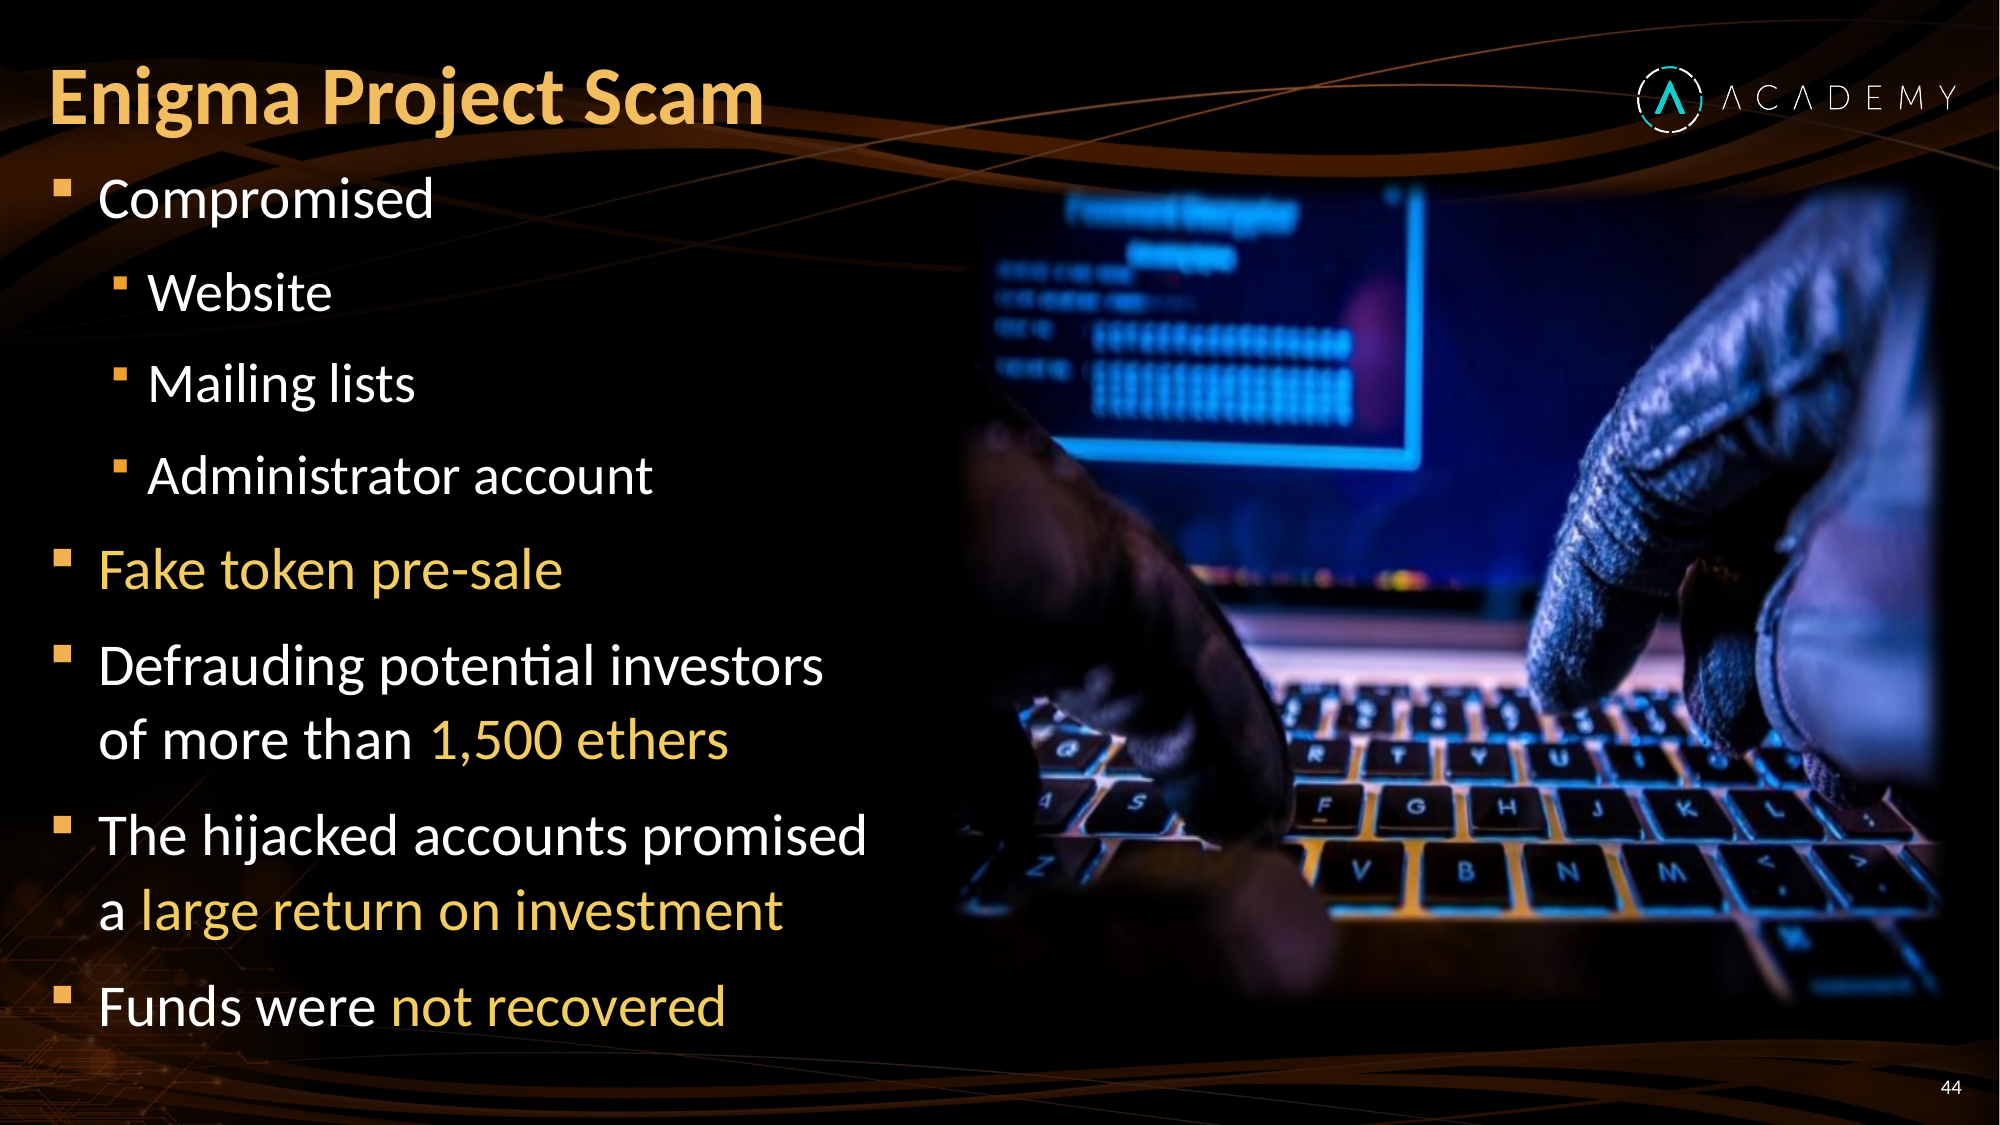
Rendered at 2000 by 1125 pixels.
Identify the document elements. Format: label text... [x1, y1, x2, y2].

slide_number 44 [1897, 1070, 1968, 1103]
list Compromised Website Mailing lists Administrator account Fake token pre-sale Defrauding potential investors of more than 1,500 ethers The hijacked accounts promised a large return on investment Funds were not recovered [31, 189, 900, 1103]
title Enigma Project Scam [30, 6, 1602, 189]
picture [0, 0, 2000, 1125]
